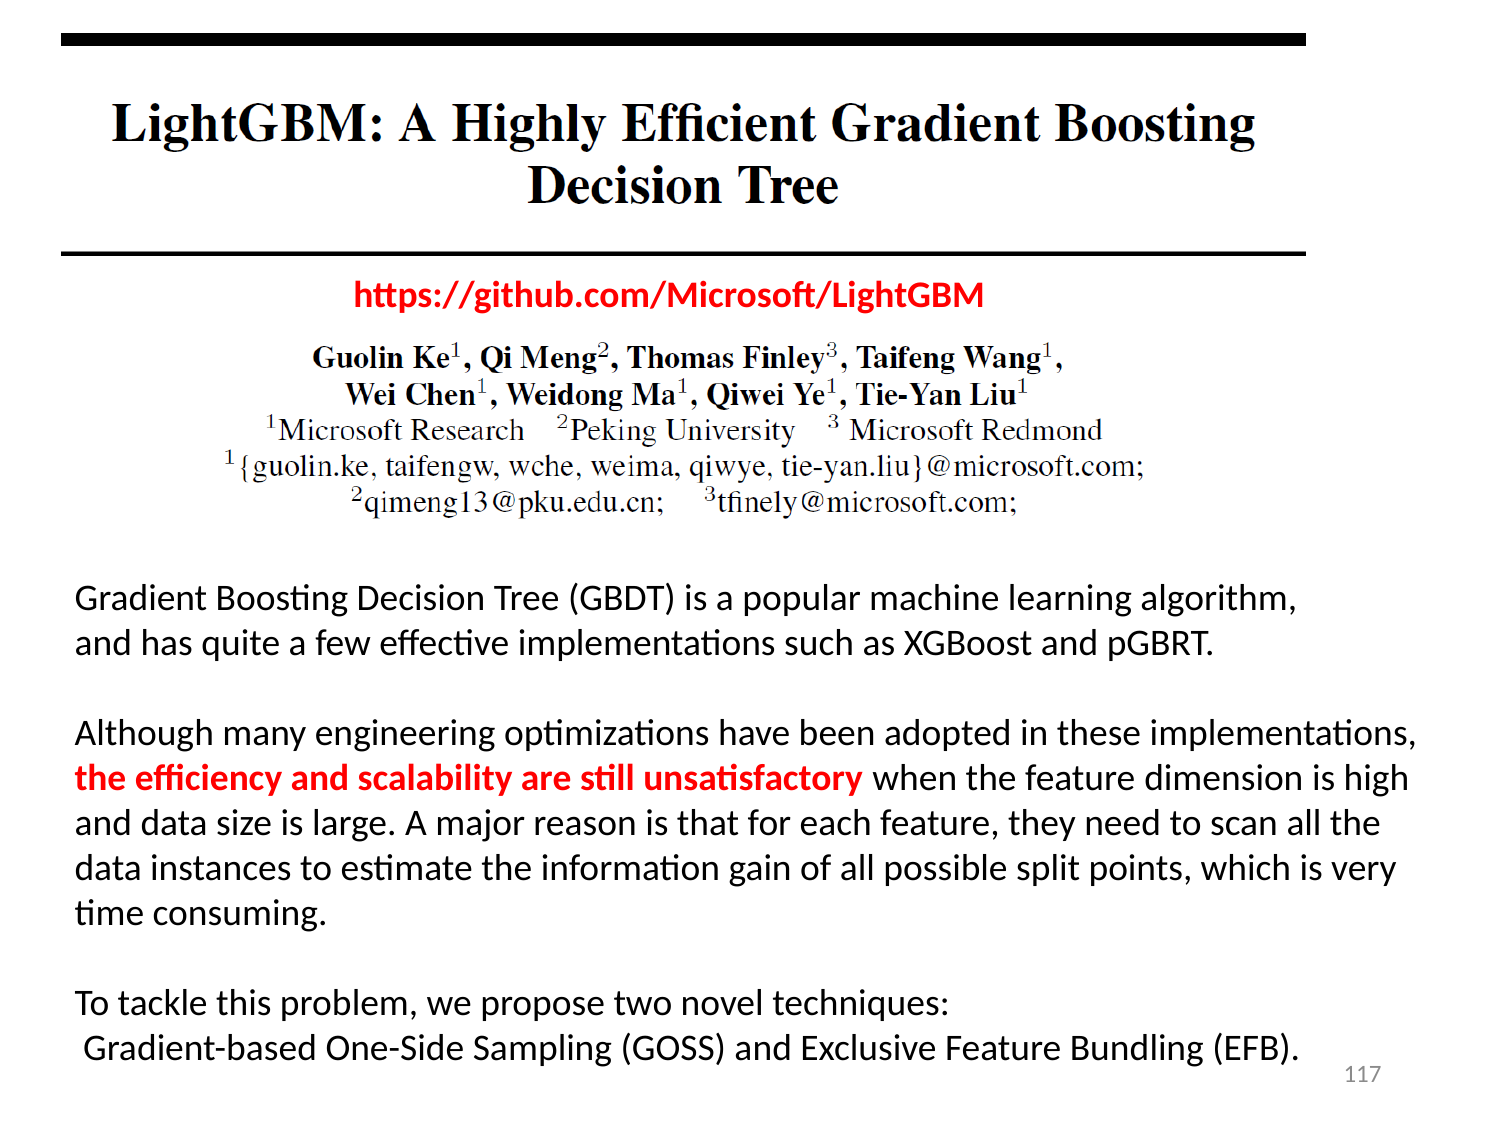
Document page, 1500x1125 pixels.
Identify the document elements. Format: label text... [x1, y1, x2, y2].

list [42, 10, 1337, 536]
slide_number 117 [1059, 1042, 1397, 1103]
text_box Gradient Boosting Decision Tree (GBDT) is a popular machine learning algorithm, and has quite a few effective implementations such as XGBoost and pGBRT. Although many engineering optimizations have been adopted in these implementations, the efficiency and scalability are still unsatisfactory when the feature dimension is high and data size is large. A major reason is that for each feature, they need to scan all the data instances to estimate the information gain of all possible split points, which is very time consuming. To tackle this problem, we propose two novel techniques: Gradient-based One-Side Sampling (GOSS) and Exclusive Feature Bundling (EFB). [59, 565, 1441, 1076]
